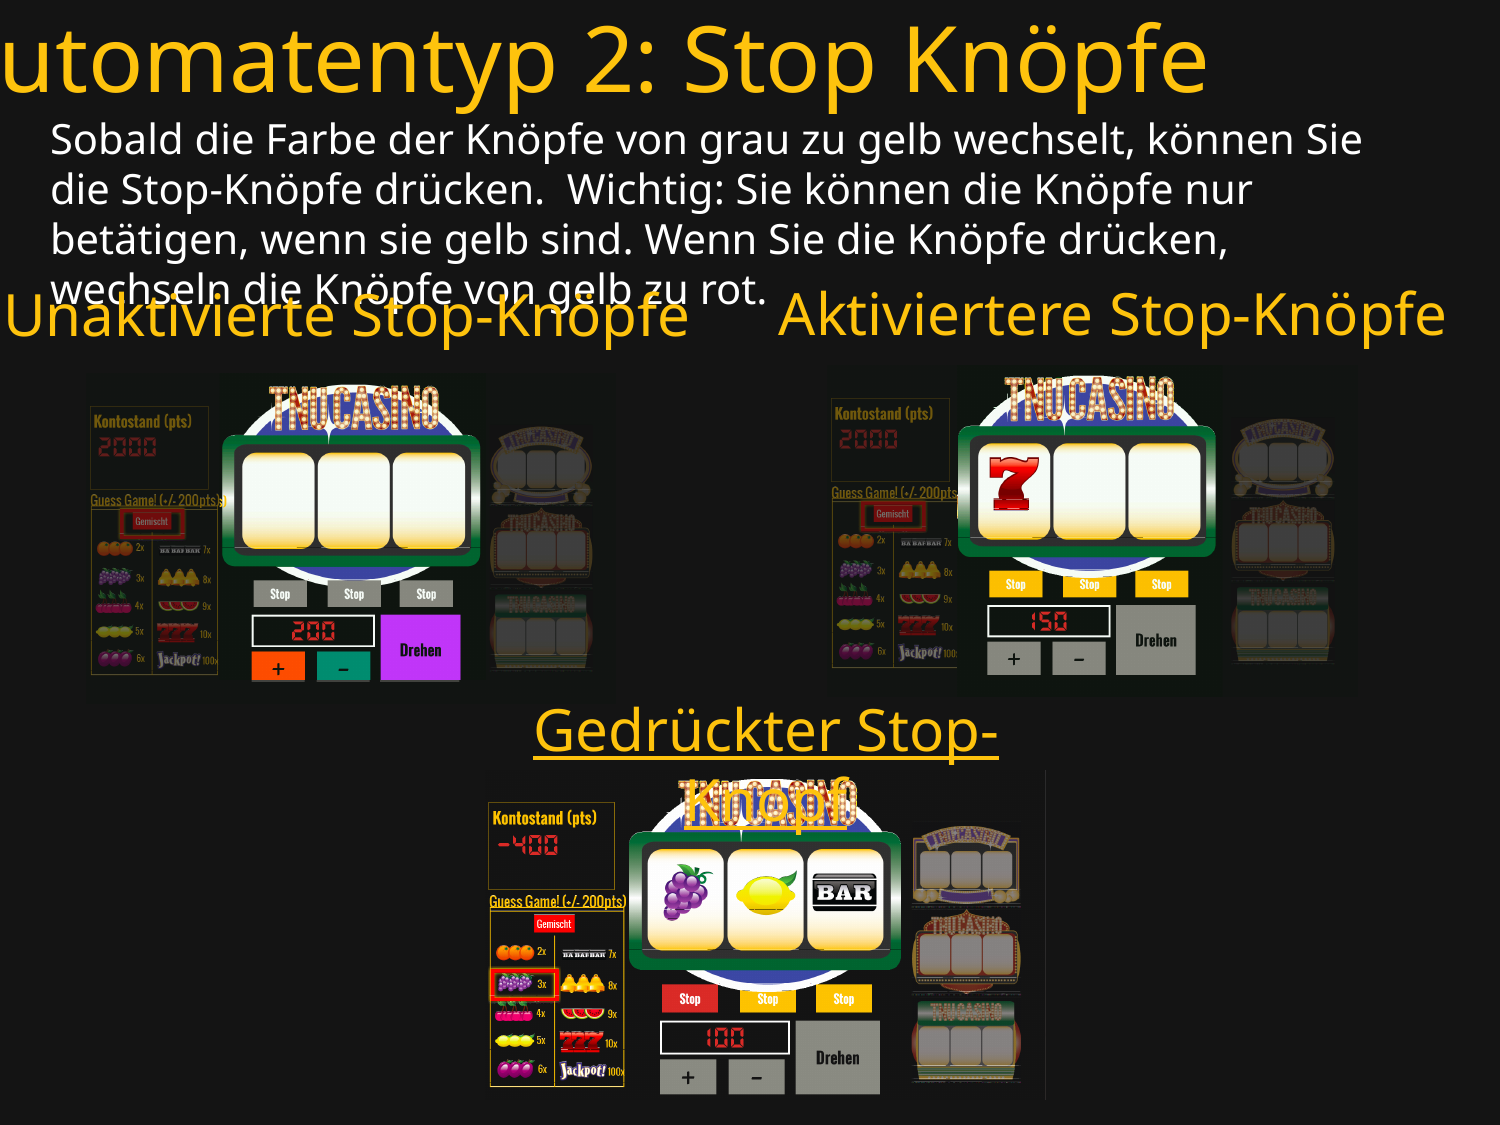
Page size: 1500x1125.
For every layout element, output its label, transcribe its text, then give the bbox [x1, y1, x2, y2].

picture [86, 373, 616, 704]
text_box Gedrückter Stop-Knopf [486, 685, 1046, 770]
text_box Aktiviertere Stop-Knöpfe [763, 269, 1463, 355]
picture [827, 364, 1358, 697]
text_box Automatentyp 2: Stop Knöpfe [0, 0, 1226, 119]
text_box Unaktivierte Stop-Knöpfe [0, 270, 705, 356]
text_box Sobald die Farbe der Knöpfe von grau zu gelb wechselt, können Sie die Stop-Knöpfe drücken. Wichtig: Sie können die Knöpfe nur betätigen, wenn sie gelb sind. Wenn Sie die Knöpfe drücken, wechseln die Knöpfe von gelb zu rot. [35, 105, 1437, 321]
picture [485, 770, 1046, 1100]
